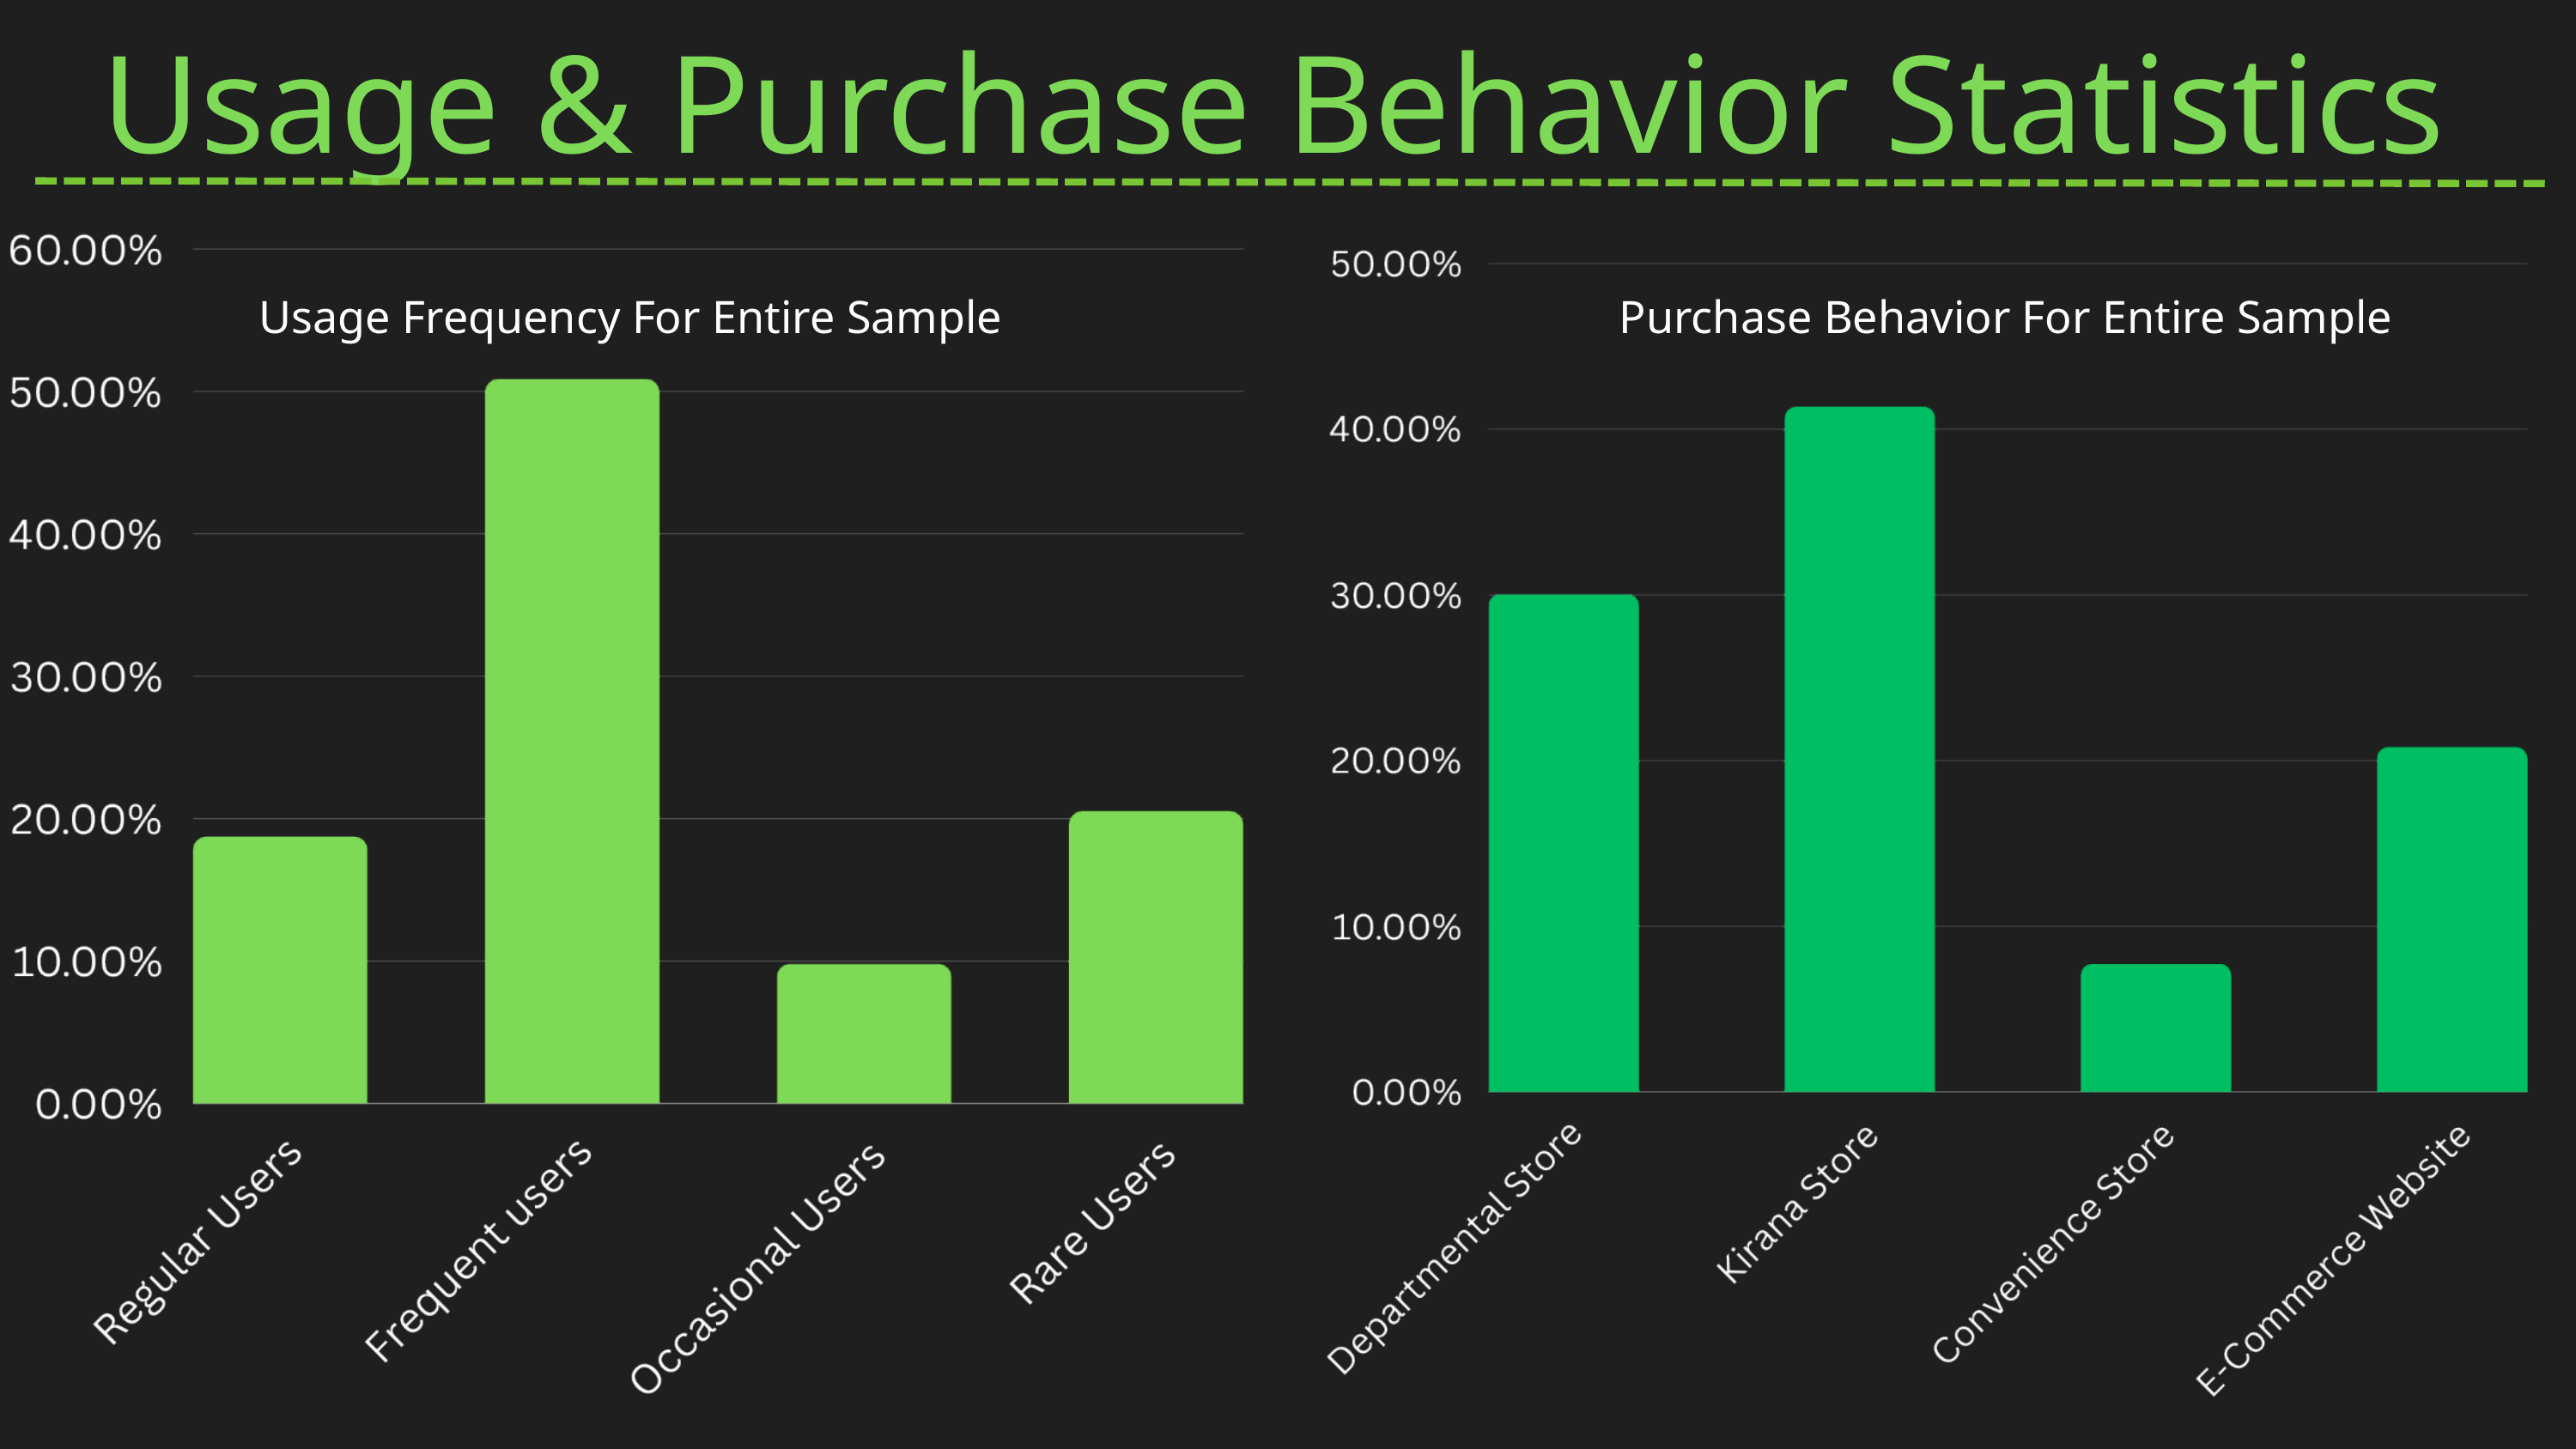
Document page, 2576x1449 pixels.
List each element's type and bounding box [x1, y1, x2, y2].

picture [0, 121, 2576, 1449]
text_box [0, 22, 2549, 187]
